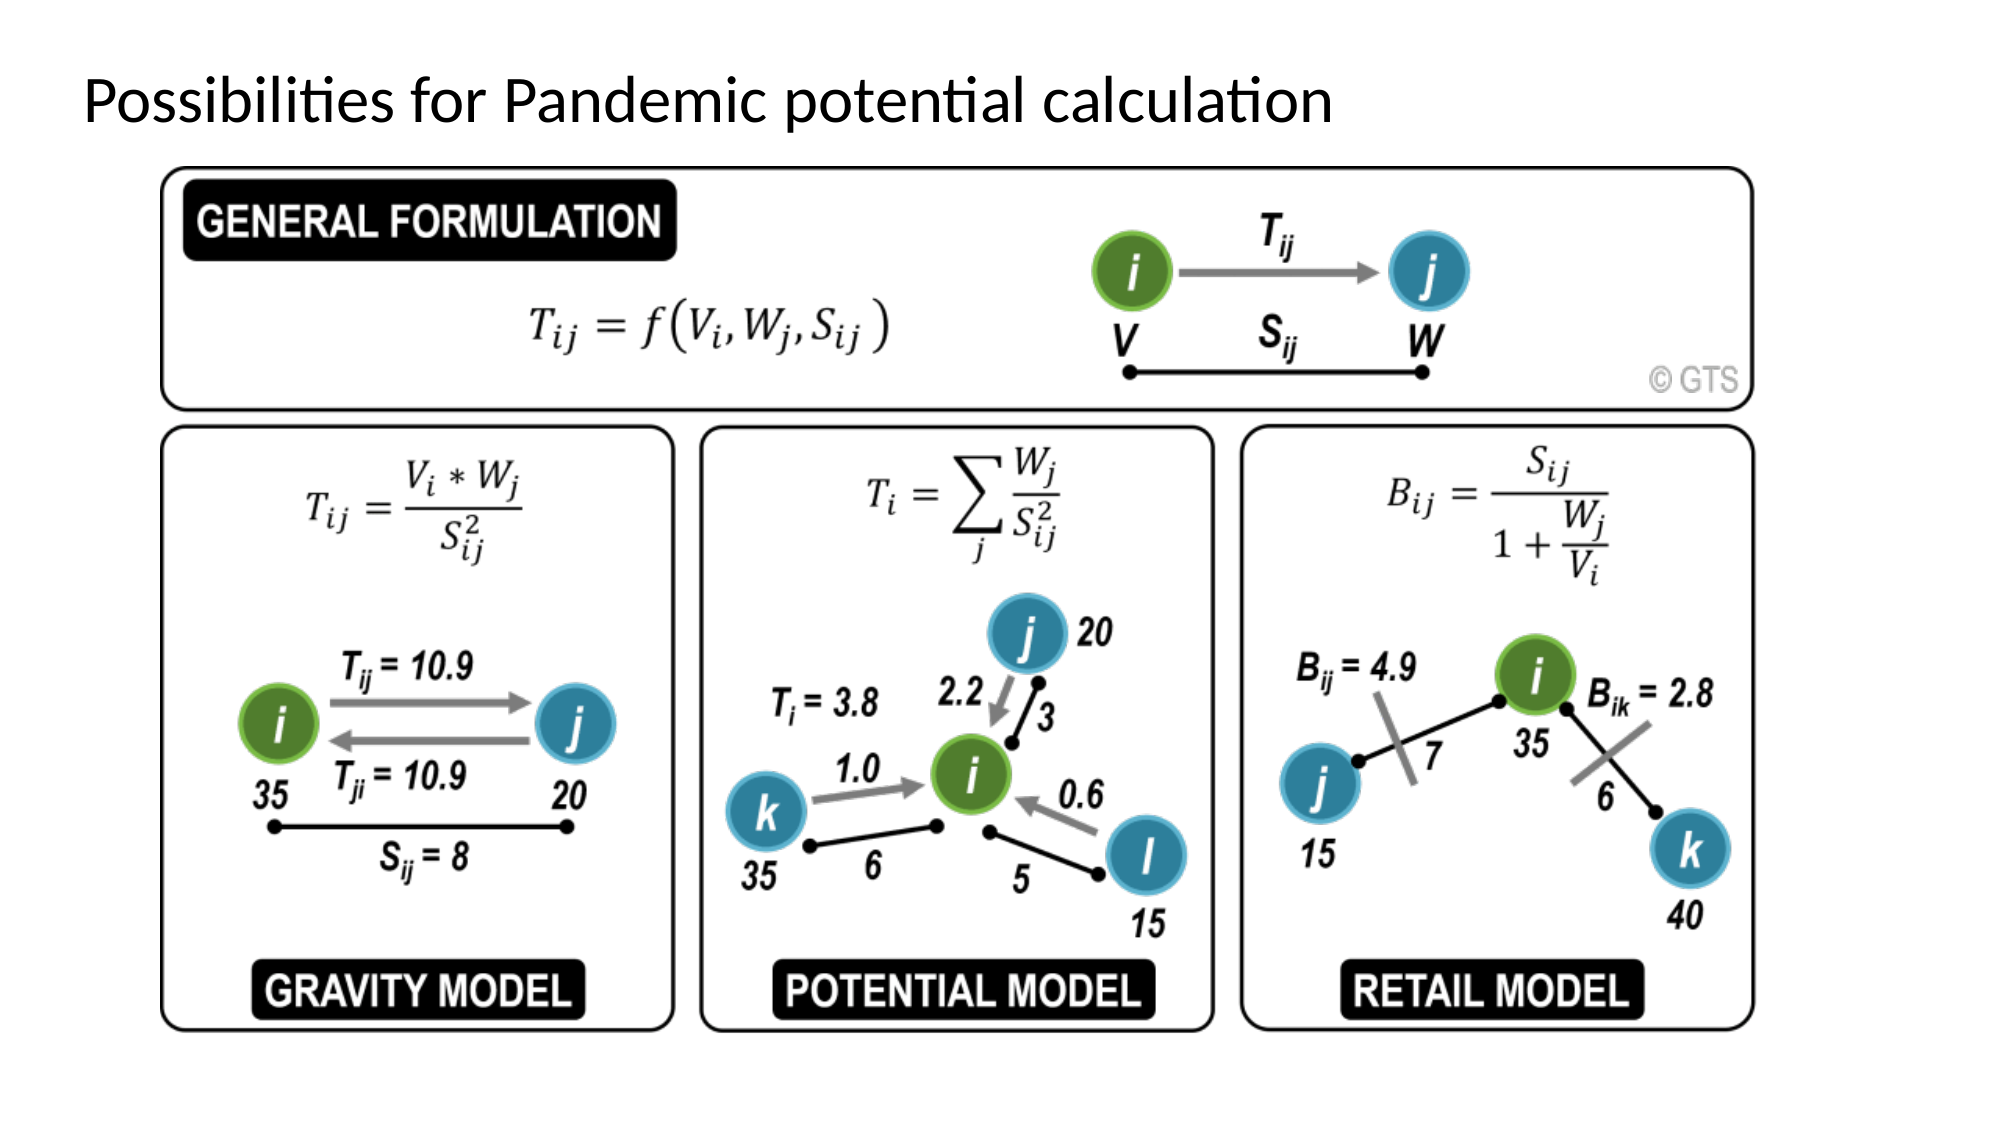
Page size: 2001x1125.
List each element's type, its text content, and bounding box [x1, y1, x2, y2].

text_box Possibilities for Pandemic potential calculation [68, 48, 1385, 143]
picture [160, 166, 1761, 1044]
